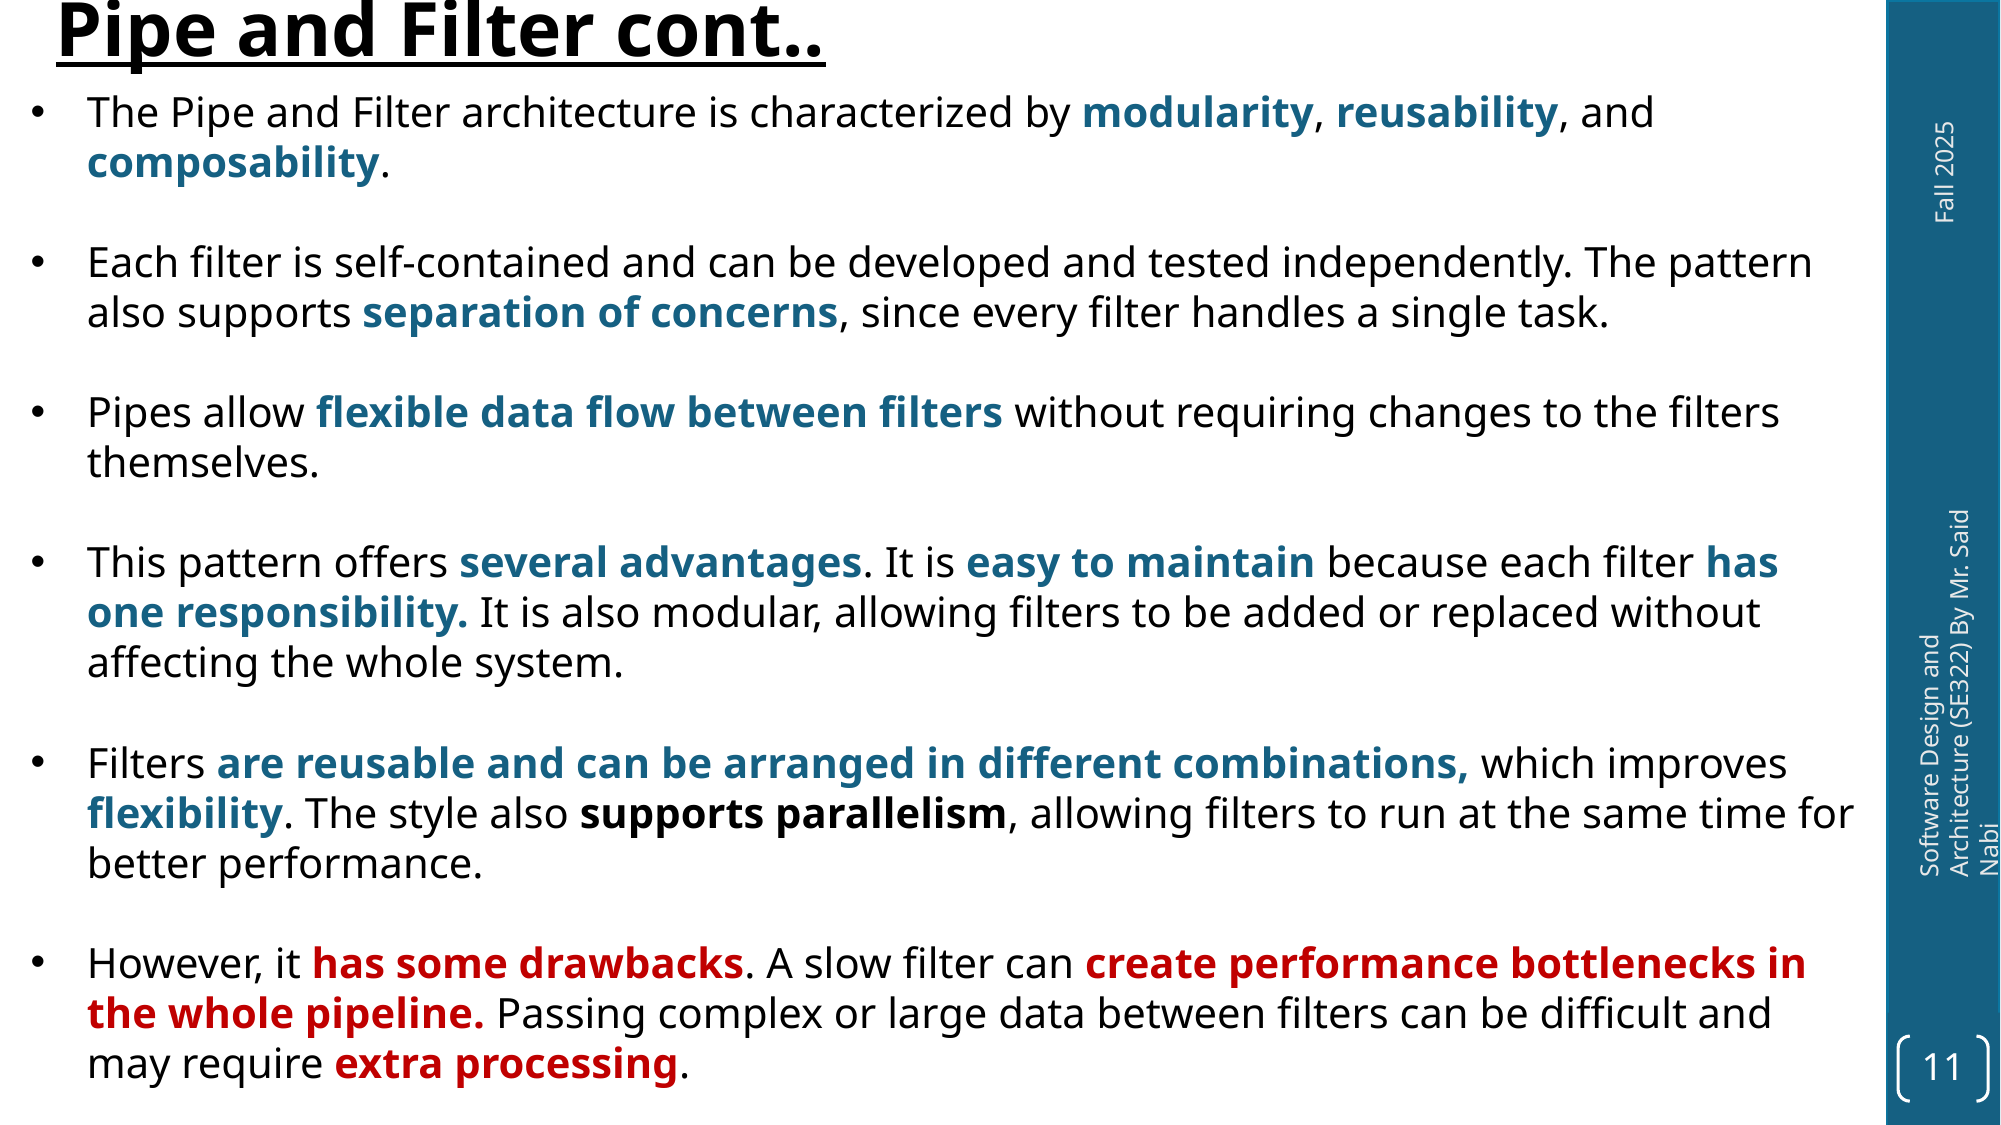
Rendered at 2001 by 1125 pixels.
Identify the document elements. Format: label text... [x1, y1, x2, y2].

text_box Pipe and Filter cont.. [40, 0, 1766, 109]
text_box The Pipe and Filter architecture is characterized by modularity, reusability, and composability. Each filter is self-contained and can be developed and tested independently. The pattern also supports separation of concerns, since every filter handles a single task. Pipes allow flexible data flow between filters without requiring changes to the filters themselves. This pattern offers several advantages. It is easy to maintain because each filter has one responsibility. It is also modular, allowing filters to be added or replaced without affecting the whole system. Filters are reusable and can be arranged in different combinations, which improves flexibility. The style also supports parallelism, allowing filters to run at the same time for better performance. However, it has some drawbacks. A slow filter can create performance bottlenecks in the whole pipeline. Passing complex or large data between filters can be difficult and may require extra processing. Error handling is also challenging because filters work independently and failures can be harder to coordinate. [15, 78, 1880, 1125]
